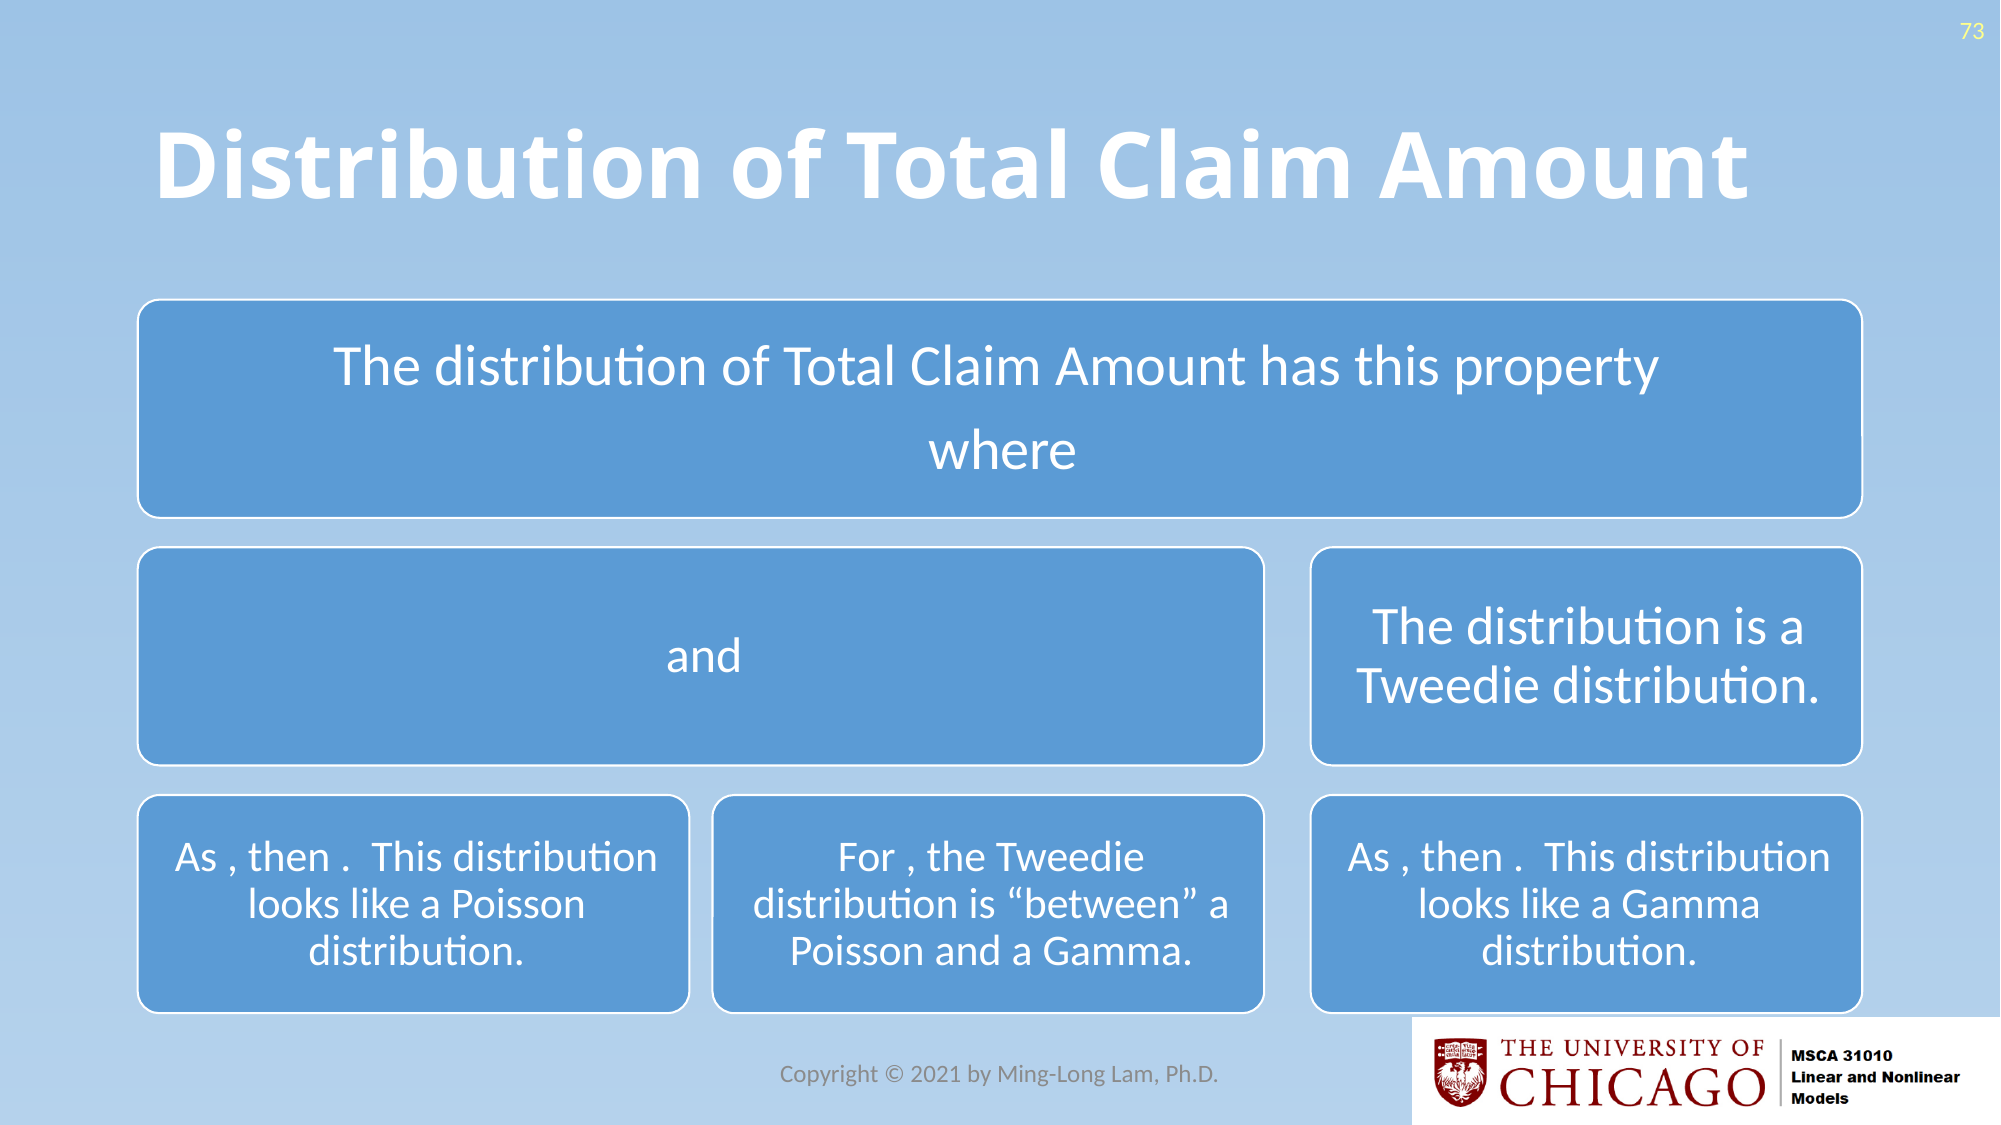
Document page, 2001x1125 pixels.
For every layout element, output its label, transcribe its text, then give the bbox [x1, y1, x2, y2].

picture [1412, 1017, 2000, 1125]
title Distribution of Total Claim Amount [137, 59, 1863, 278]
slide_number 73 [1550, 0, 2000, 60]
footer Copyright © 2021 by Ming-Long Lam, Ph.D. [662, 1042, 1338, 1103]
